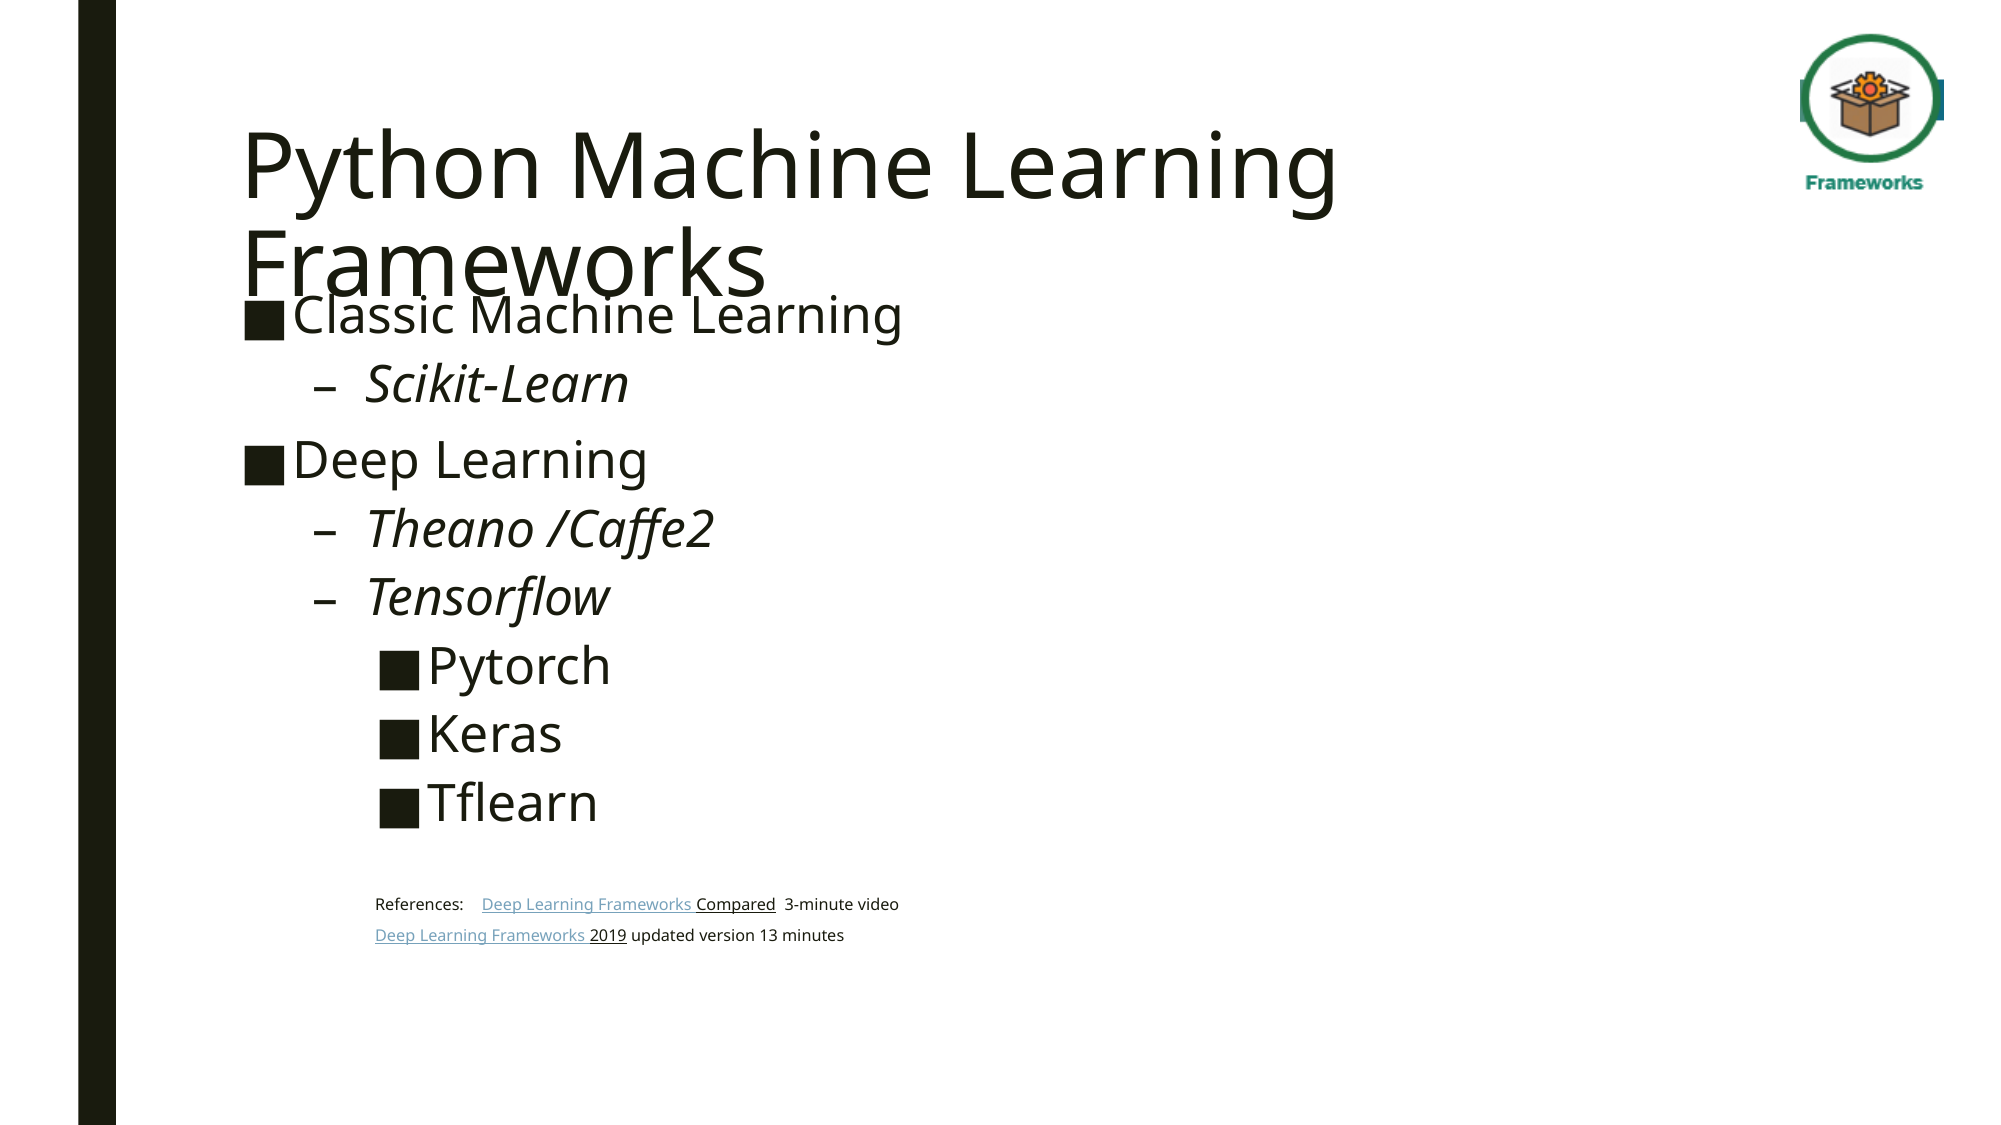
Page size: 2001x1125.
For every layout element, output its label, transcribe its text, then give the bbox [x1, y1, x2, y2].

title Python Machine Learning Frameworks [225, 112, 1800, 279]
list Classic Machine Learning Scikit-Learn Deep Learning Theano /Caffe2 Tensorflow Pytorch Keras Tflearn References: Deep Learning Frameworks Compared 3-minute video Deep Learning Frameworks 2019 updated version 13 minutes [225, 279, 1800, 963]
picture [1799, 28, 1944, 197]
